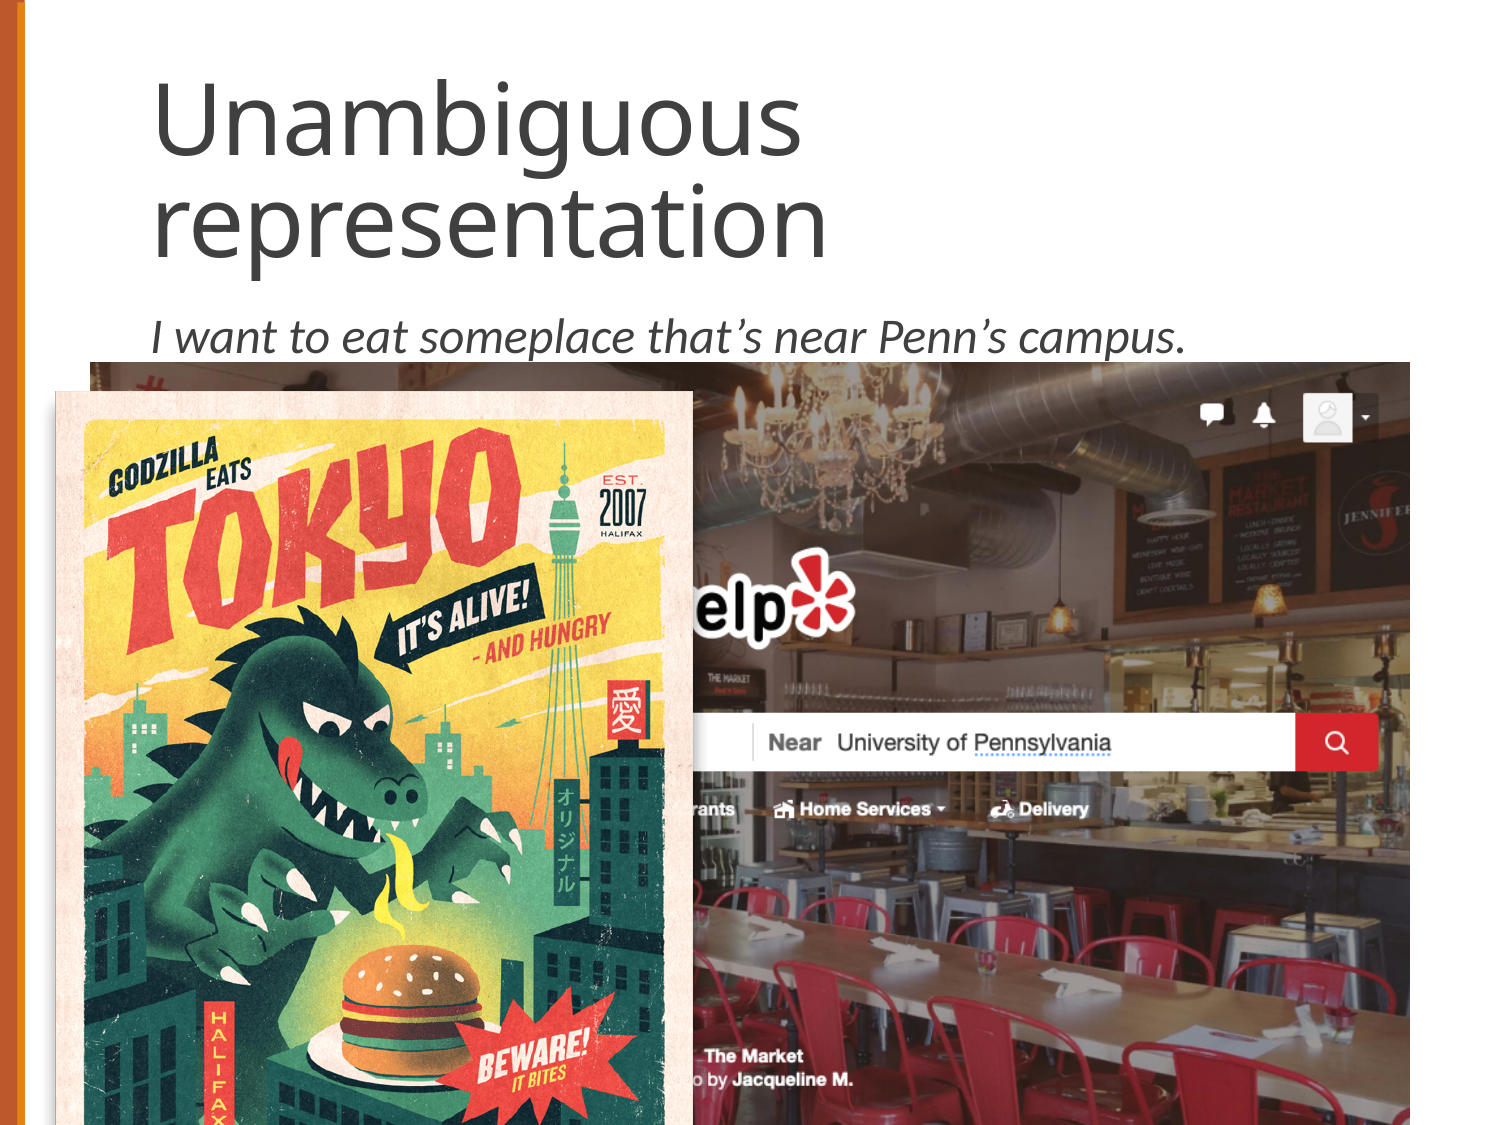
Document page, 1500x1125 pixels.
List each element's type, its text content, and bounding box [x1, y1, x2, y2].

list I want to eat someplace that’s near Penn’s campus. [135, 302, 1373, 358]
title Unambiguous representation [135, 47, 1373, 285]
picture [24, 361, 1411, 1125]
